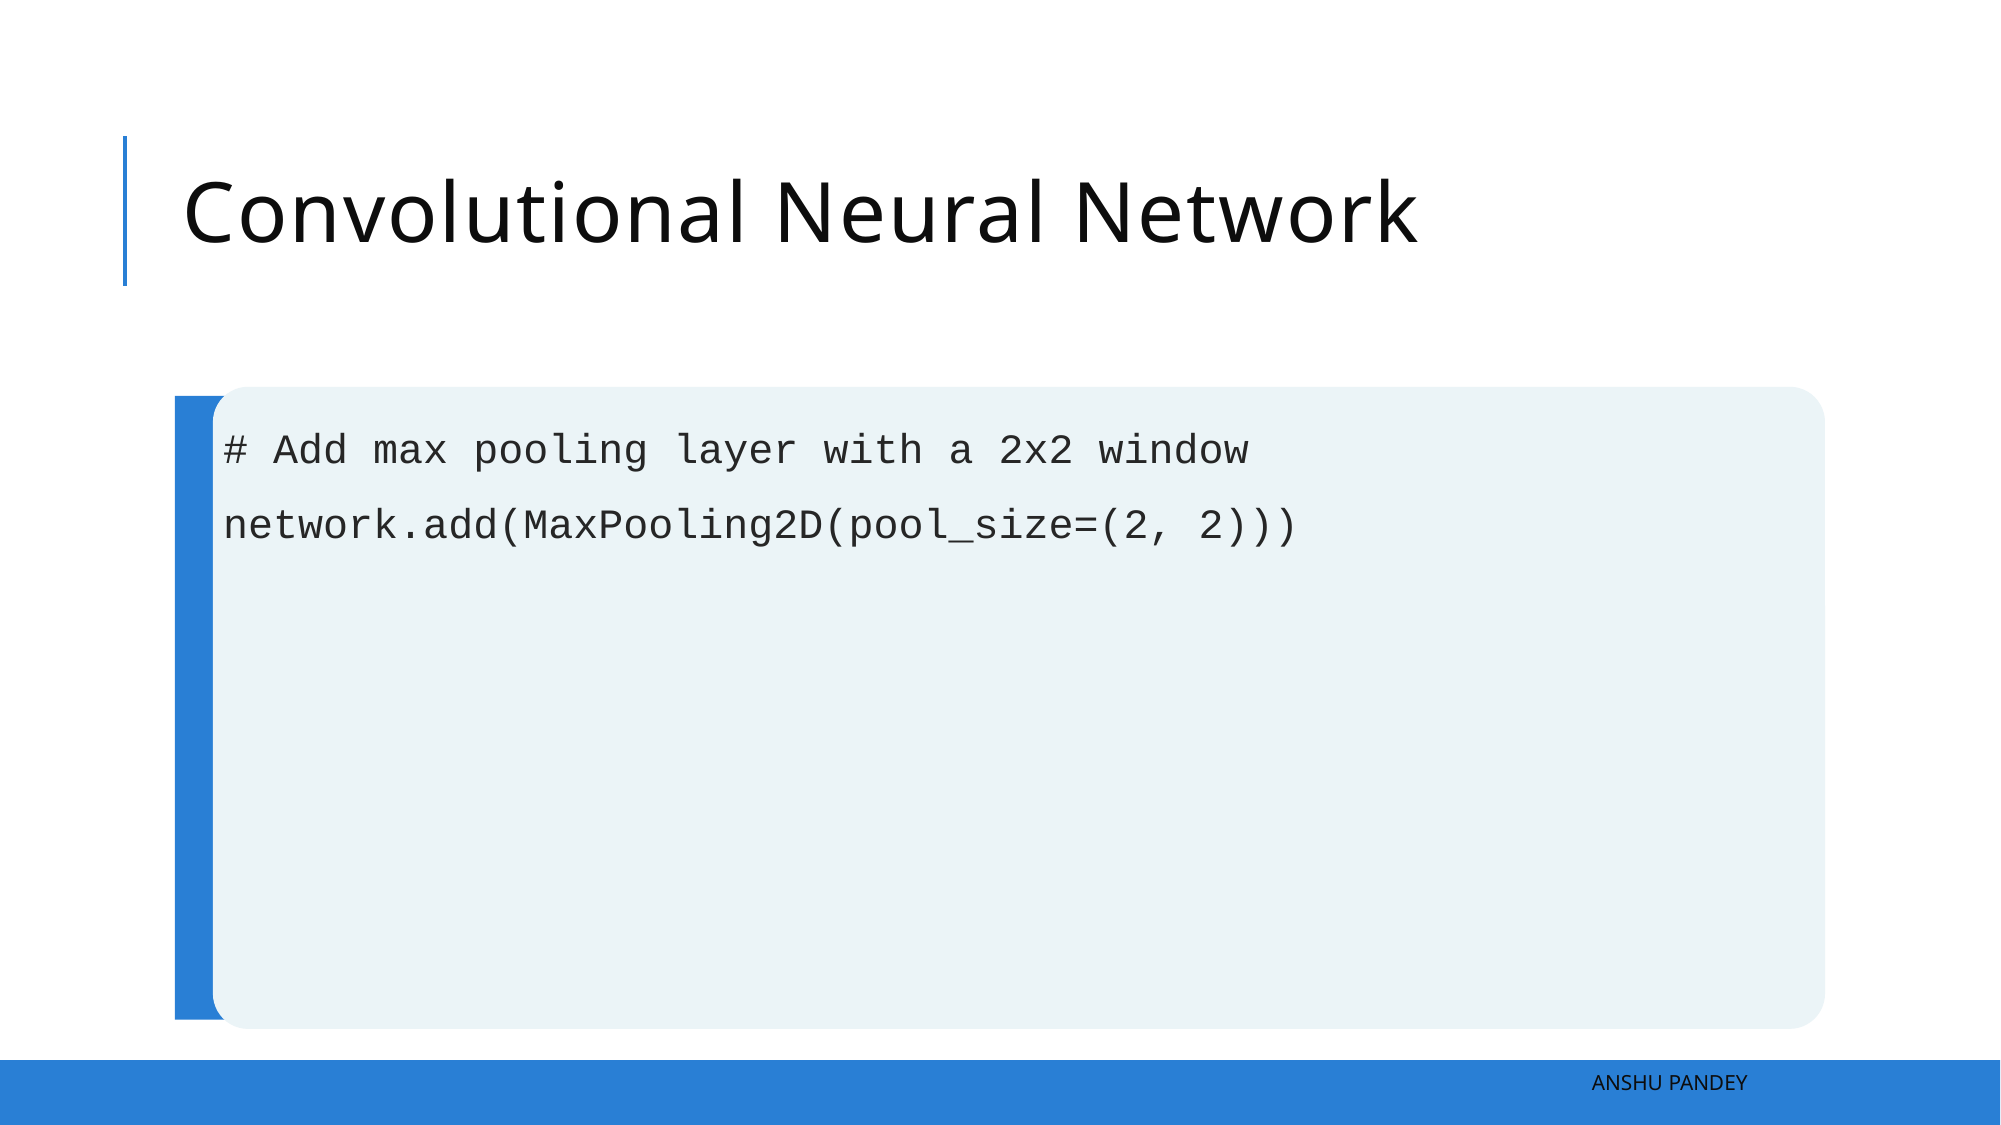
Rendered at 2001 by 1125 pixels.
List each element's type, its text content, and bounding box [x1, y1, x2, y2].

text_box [174, 386, 1826, 1030]
title Convolutional Neural Network [168, 96, 1763, 342]
footer Anshu Pandey [794, 1061, 1763, 1107]
